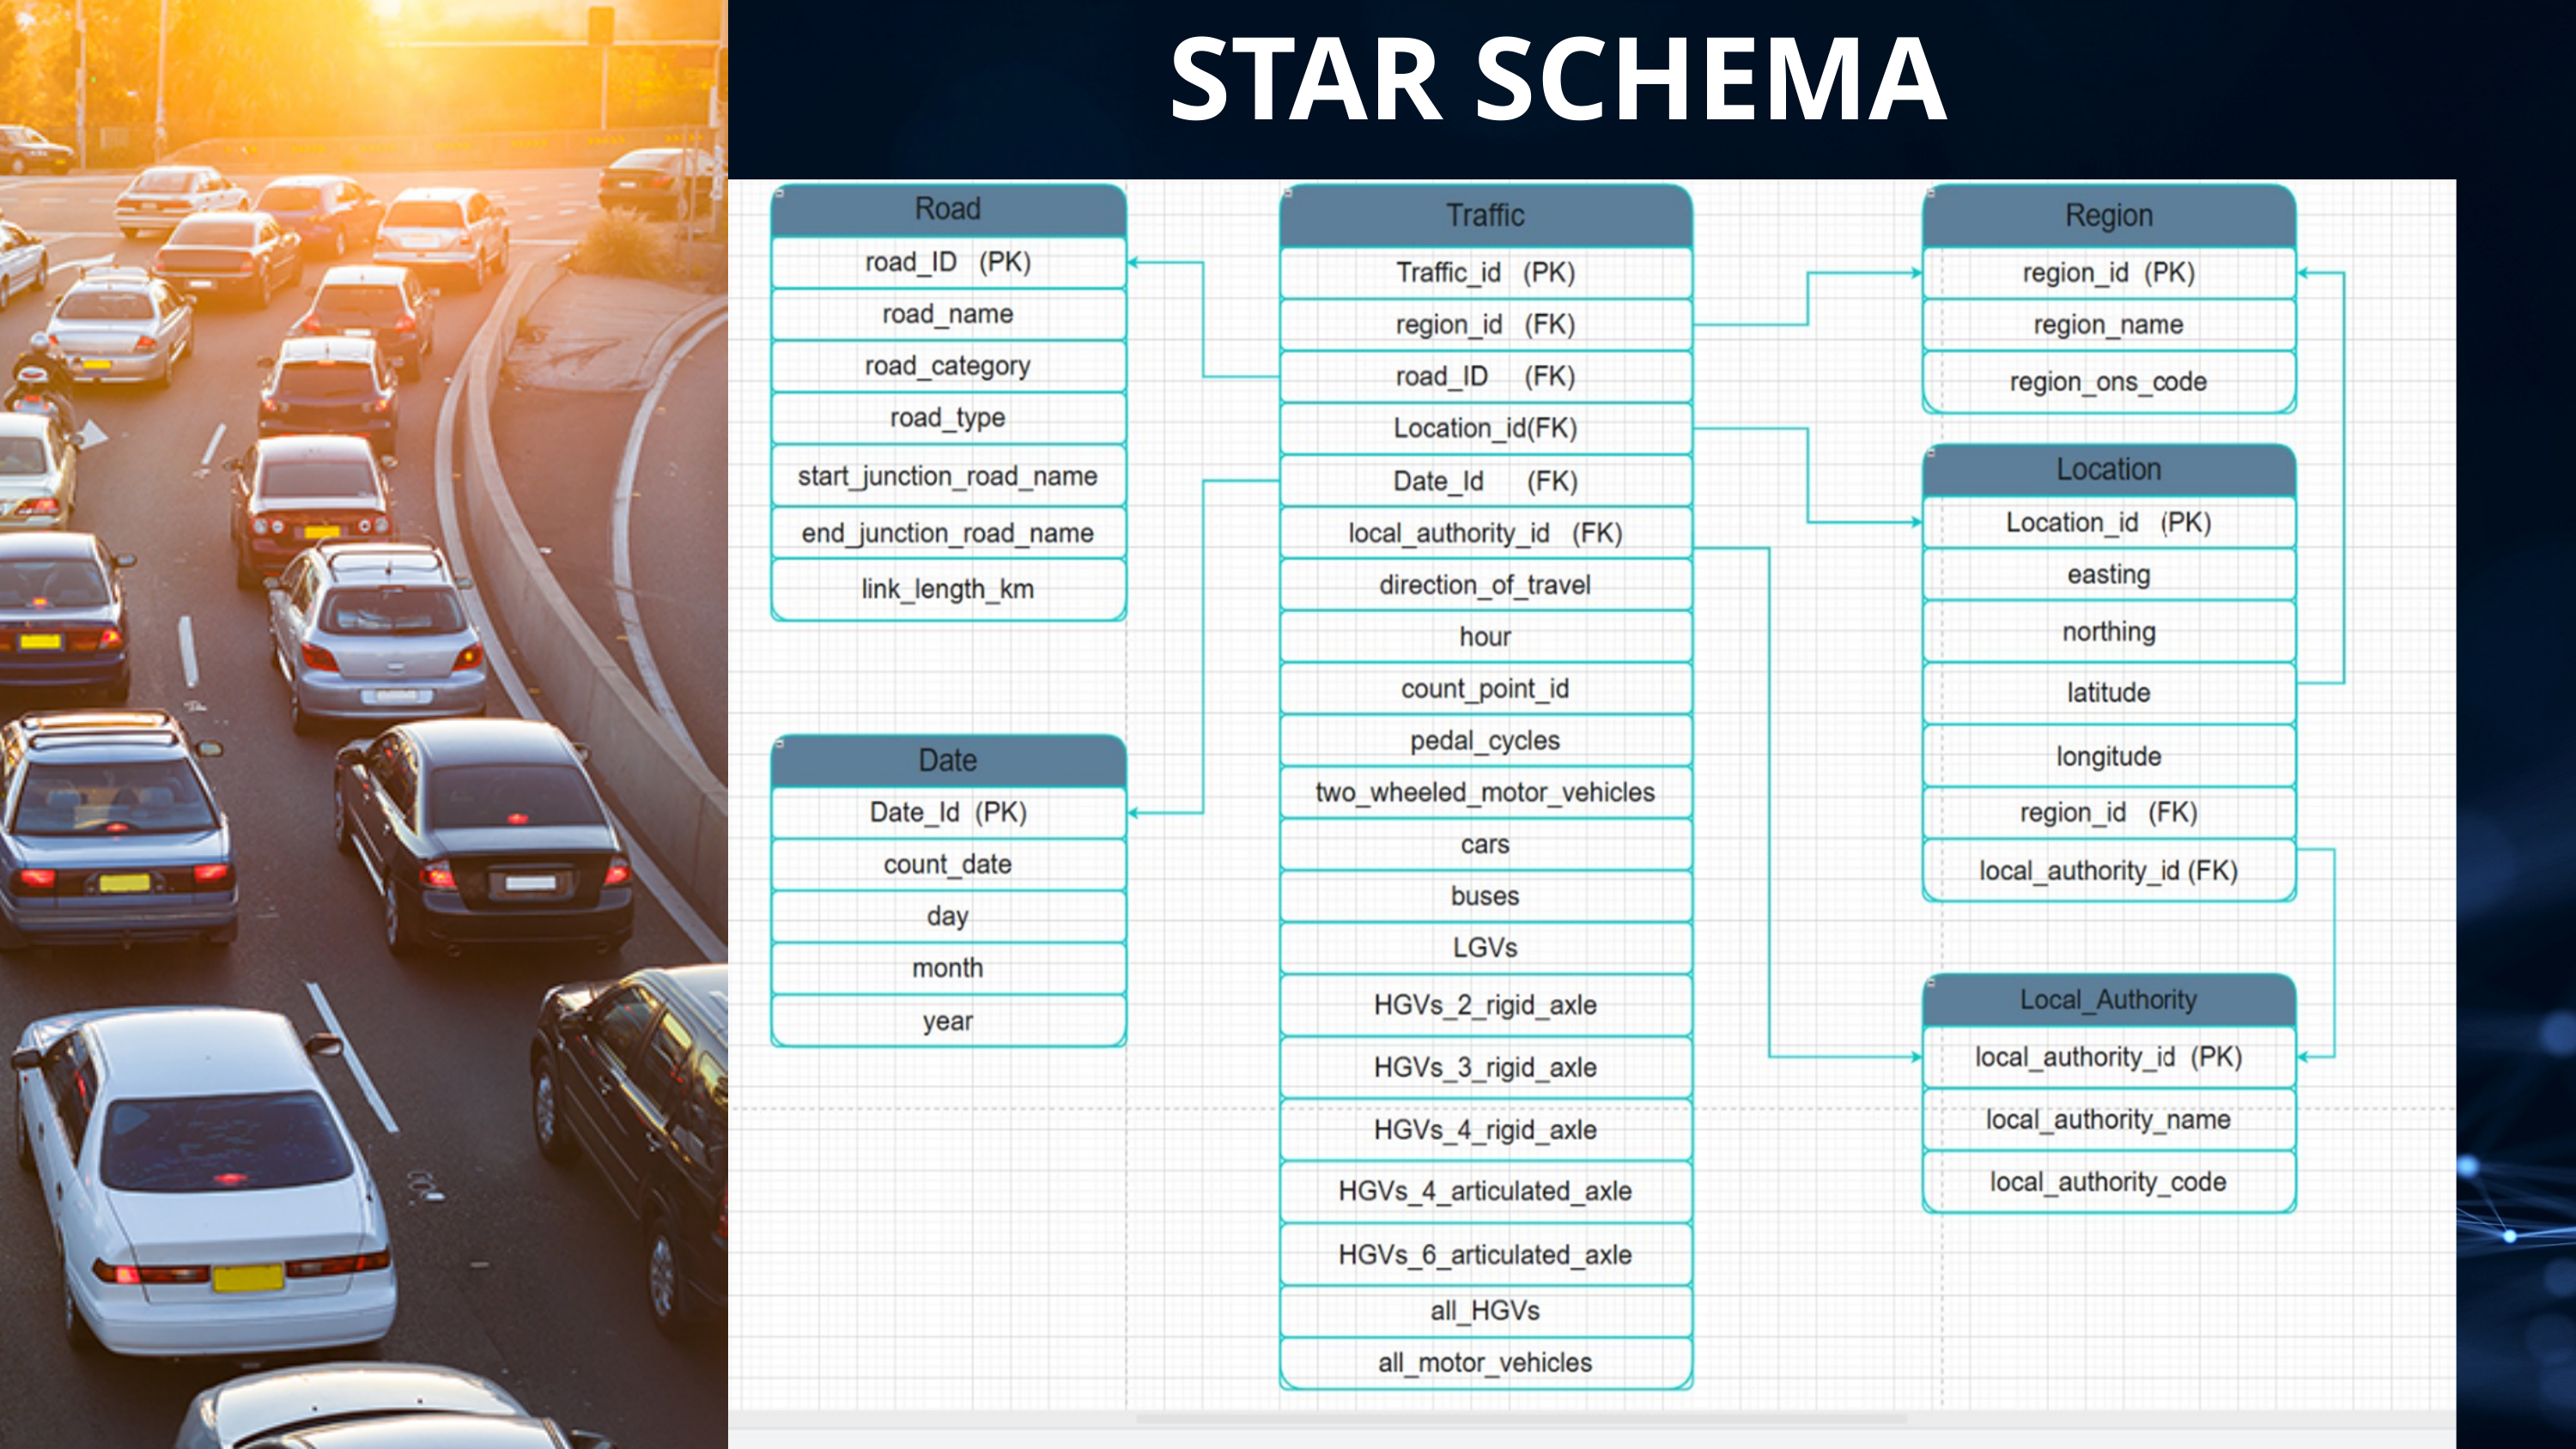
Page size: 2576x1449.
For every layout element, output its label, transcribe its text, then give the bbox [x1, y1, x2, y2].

text_box STAR SCHEMA [798, 0, 2348, 143]
text_box [728, 179, 2457, 1449]
text_box [0, 0, 728, 1449]
text_box [728, 0, 2576, 1449]
